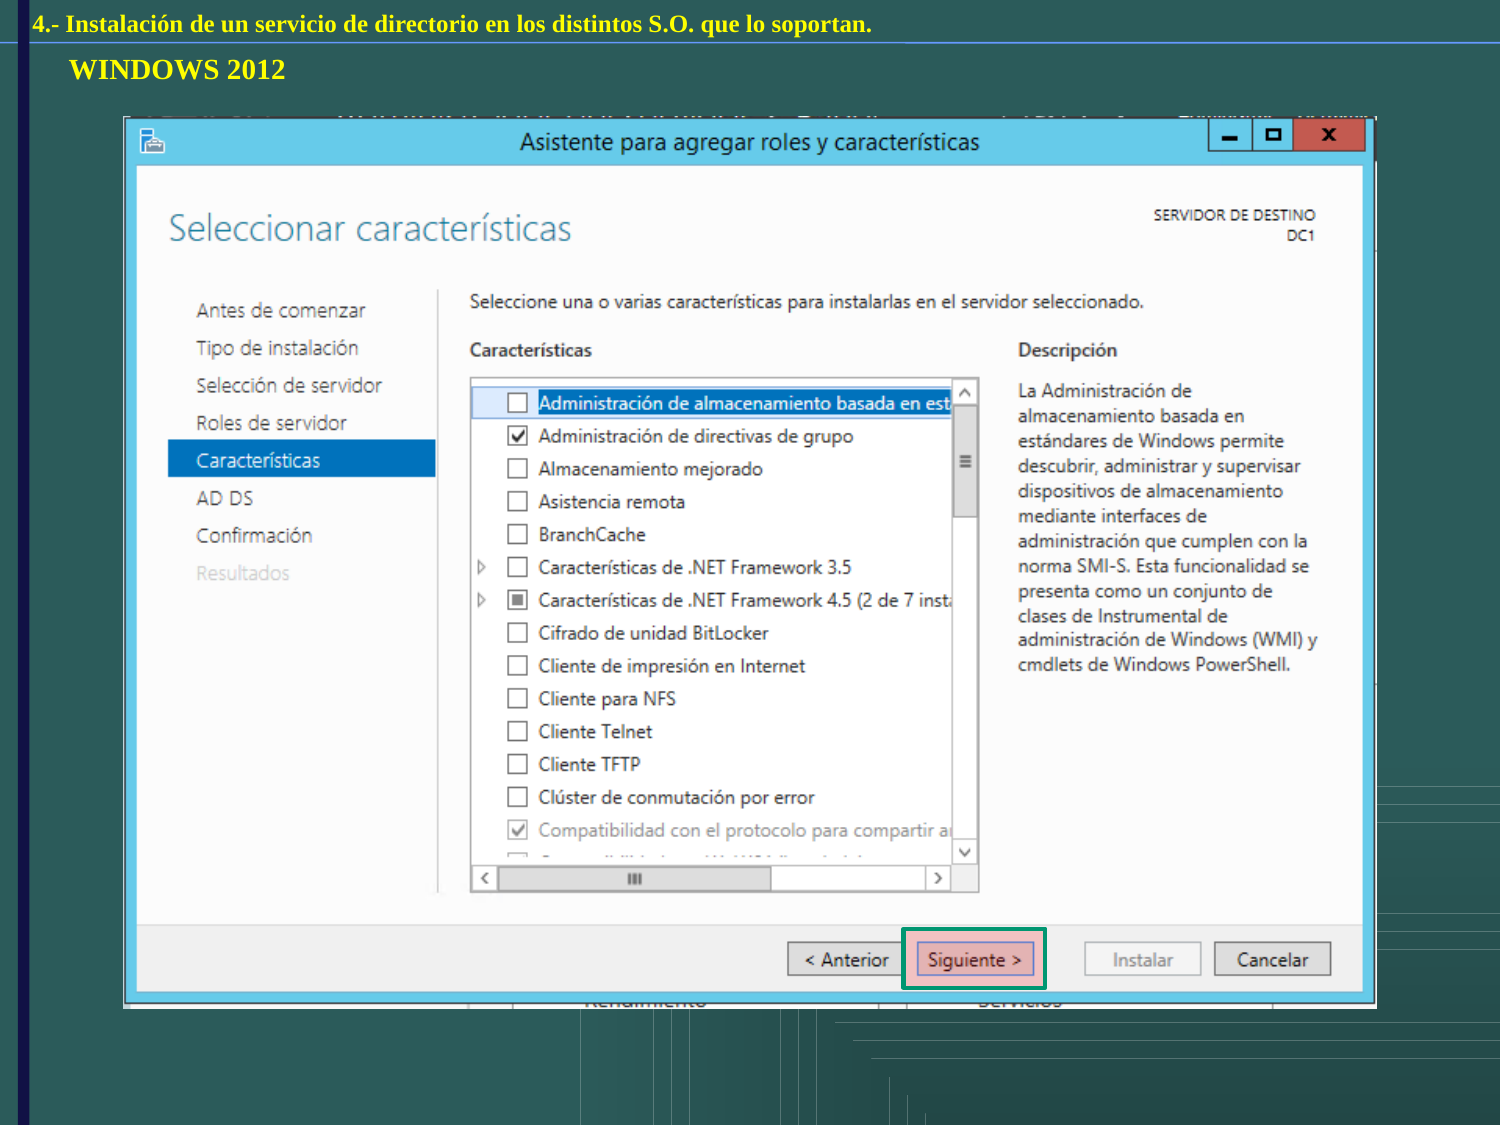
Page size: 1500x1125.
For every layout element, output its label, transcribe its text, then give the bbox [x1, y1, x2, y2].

text_box WINDOWS 2012 [53, 42, 301, 93]
picture [123, 116, 1377, 1009]
text_box 4.- Instalación de un servicio de directorio en los distintos S.O. que lo soportan. [17, 0, 1329, 45]
